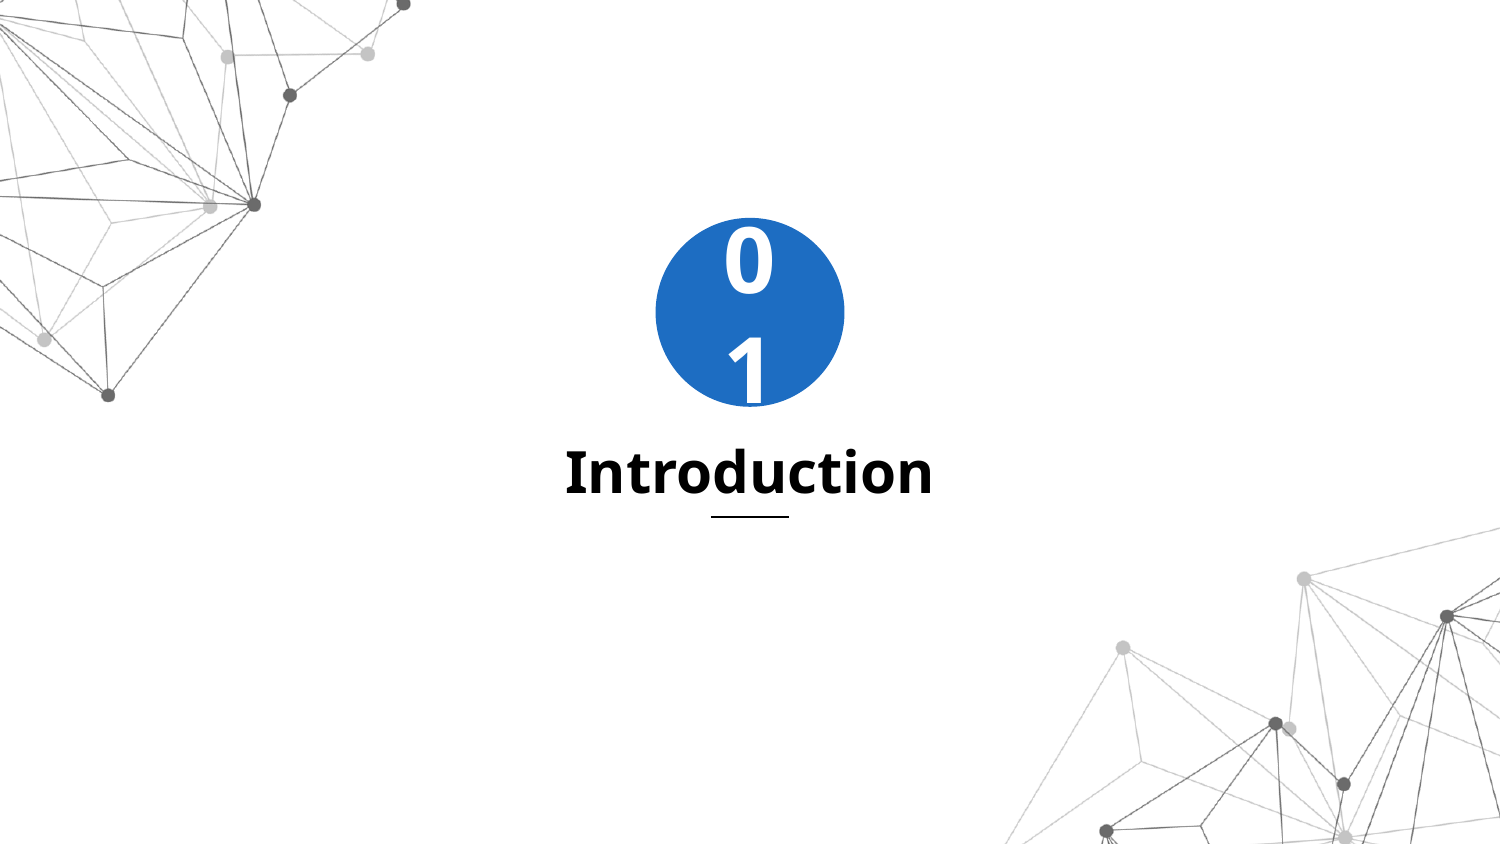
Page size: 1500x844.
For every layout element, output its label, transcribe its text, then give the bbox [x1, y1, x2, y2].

text_box 01 [654, 216, 846, 408]
picture [0, 0, 1500, 844]
text_box Introduction [550, 407, 950, 513]
